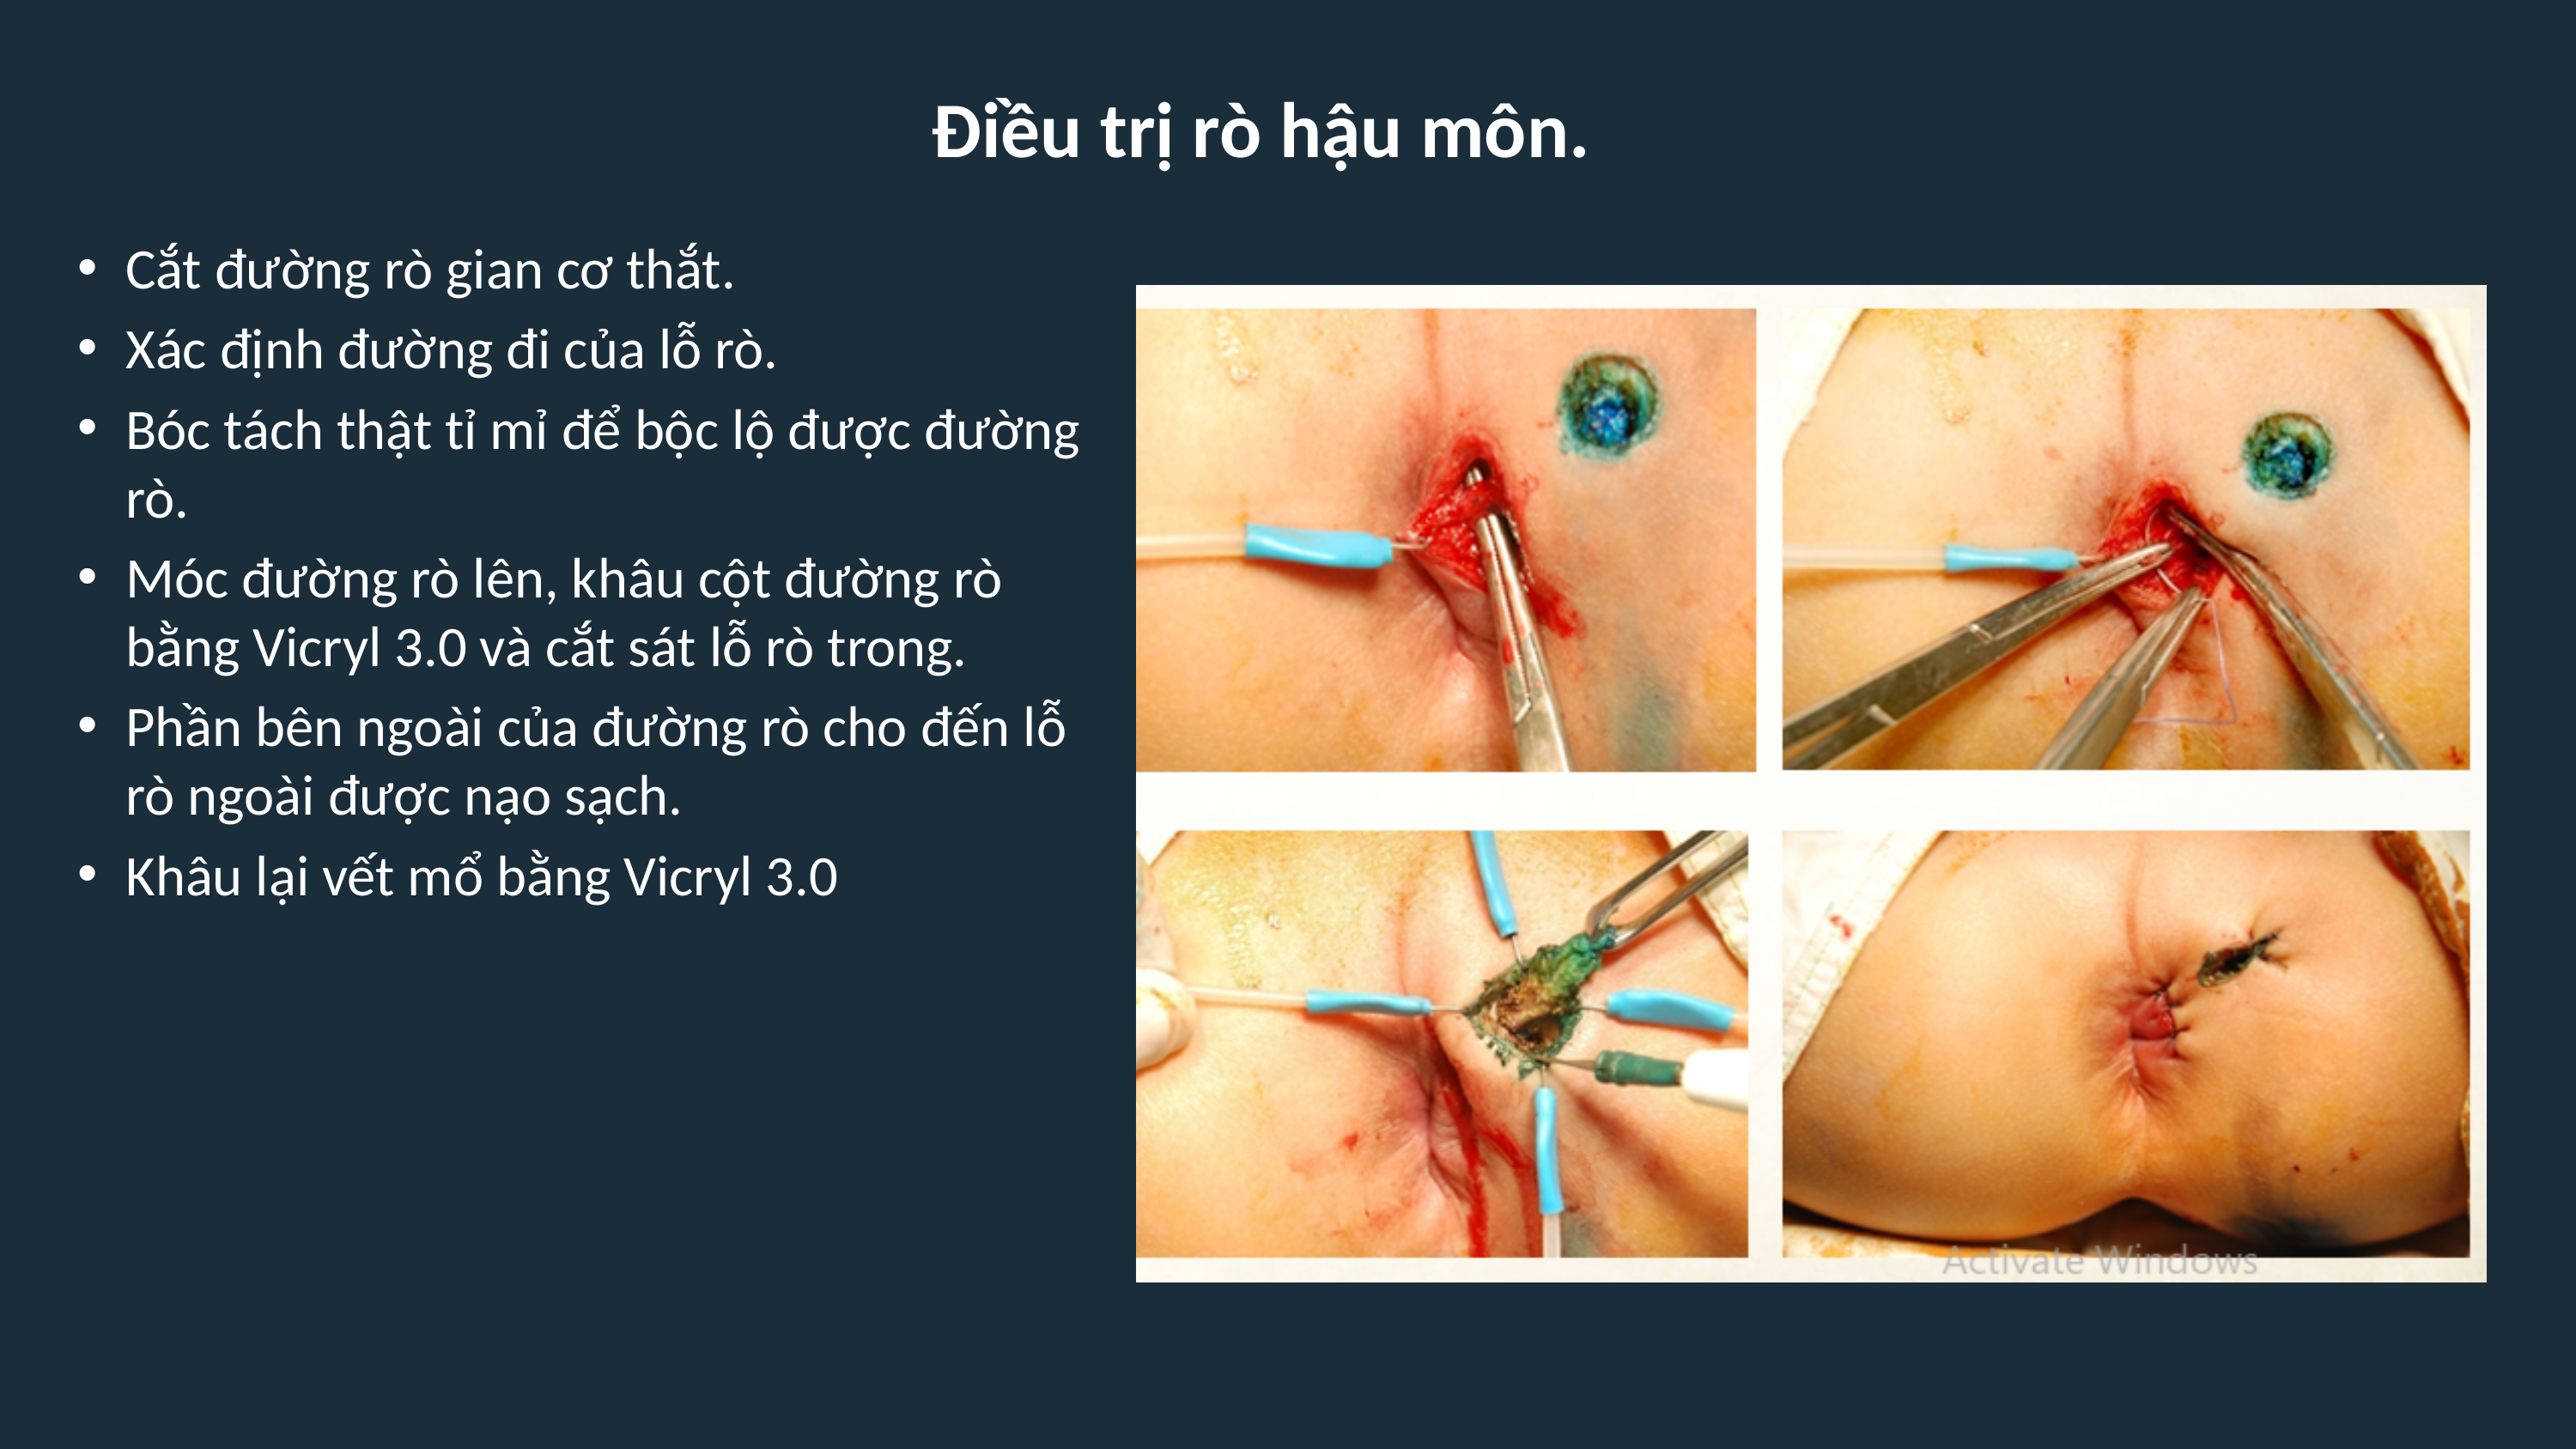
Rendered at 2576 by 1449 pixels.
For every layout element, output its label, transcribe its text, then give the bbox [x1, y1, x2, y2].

picture [1136, 285, 2487, 1282]
title Điều trị rò hậu môn. [64, 27, 2458, 226]
list Cắt đường rò gian cơ thắt. Xác định đường đi của lỗ rò. Bóc tách thật tỉ mỉ để bộc lộ được đường rò. Móc đường rò lên, khâu cột đường rò bằng Vicryl 3.0 và cắt sát lỗ rò trong. Phần bên ngoài của đường rò cho đến lỗ rò ngoài được nạo sạch. Khâu lại vết mổ bằng Vicryl 3.0 [64, 225, 1137, 1347]
